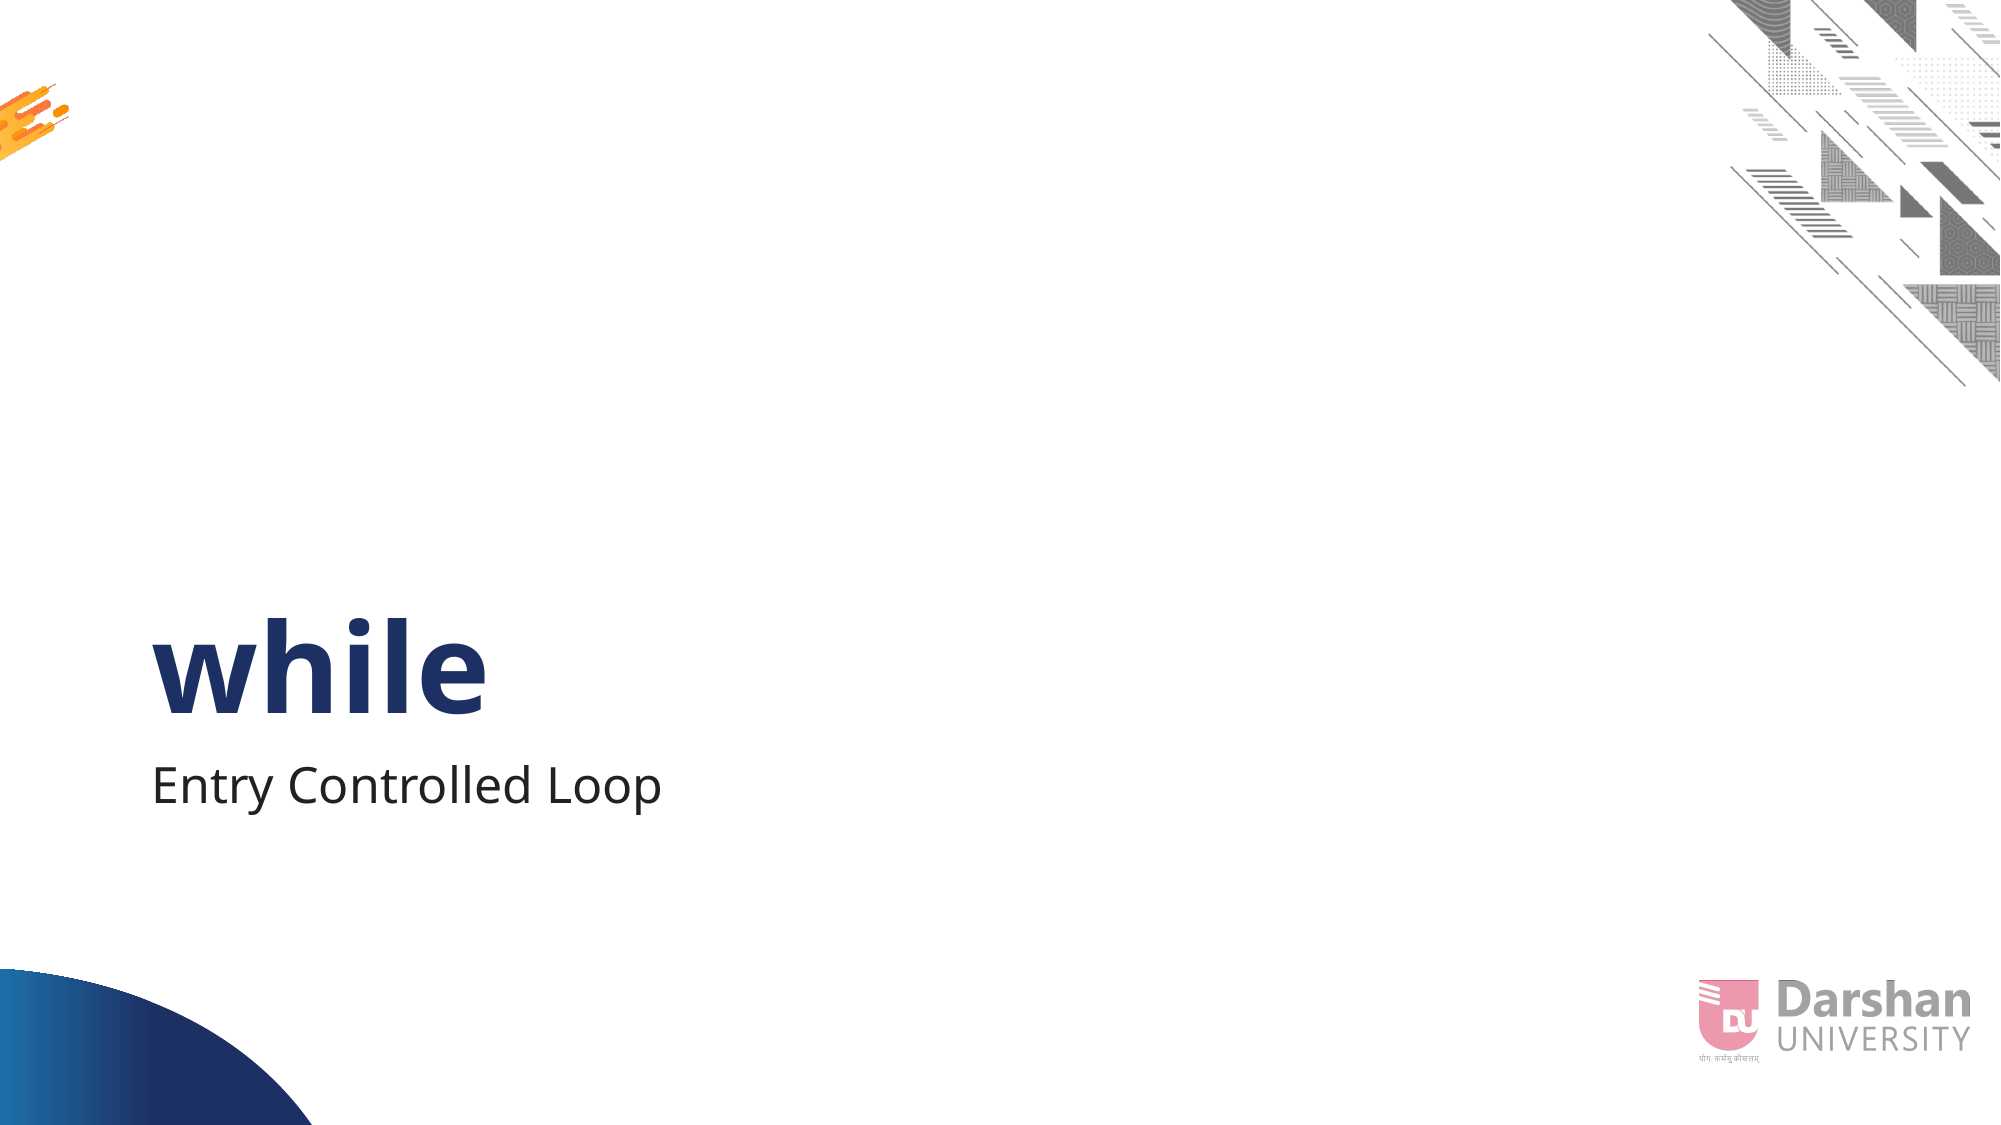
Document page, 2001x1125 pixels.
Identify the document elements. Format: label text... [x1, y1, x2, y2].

title while [136, 280, 1862, 749]
table_cell a < b [1699, 980, 1970, 1063]
list Entry Controlled Loop [136, 752, 1862, 999]
picture [0, 65, 90, 193]
